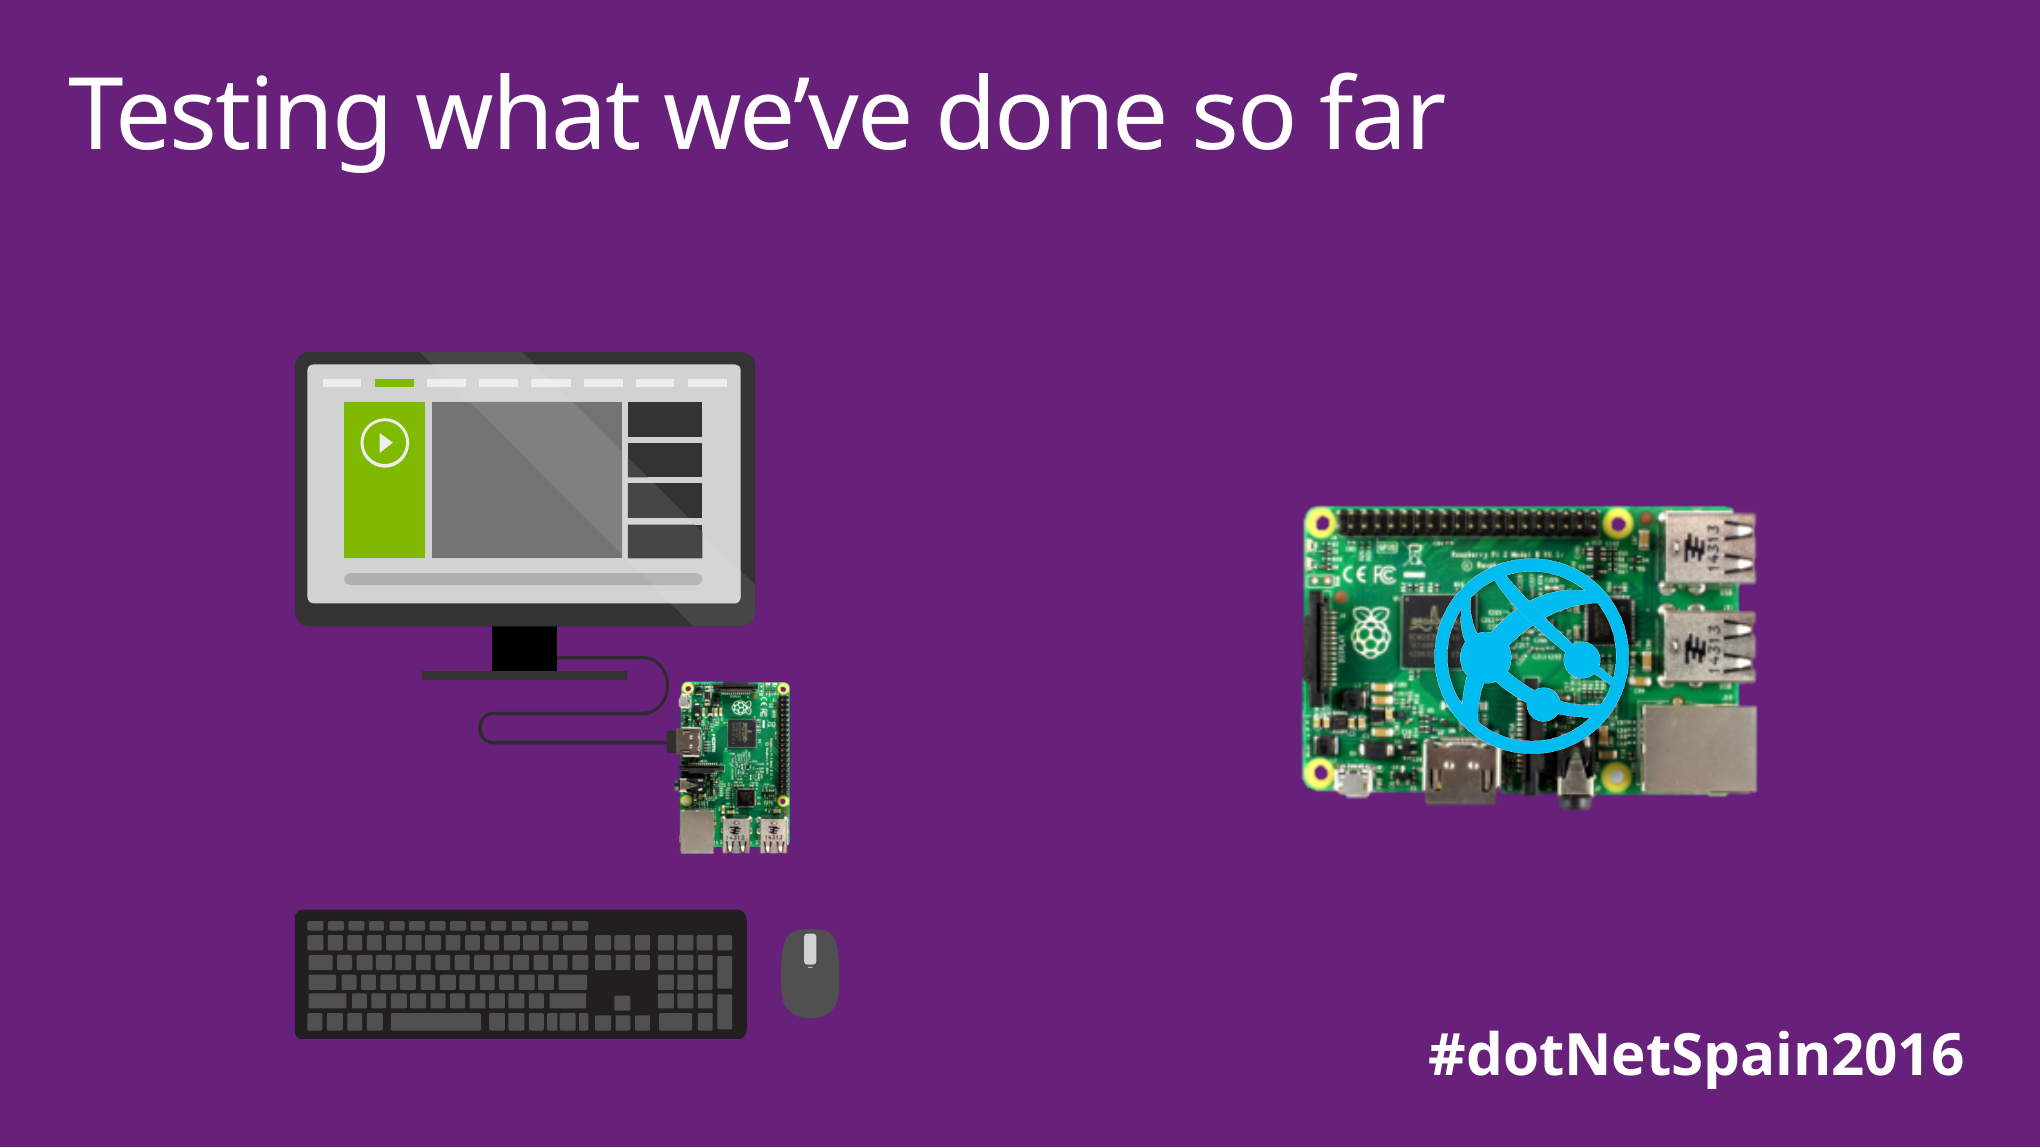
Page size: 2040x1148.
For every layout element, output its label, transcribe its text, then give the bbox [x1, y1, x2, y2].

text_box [294, 310, 840, 1039]
picture [1299, 481, 1764, 831]
title Testing what we’ve done so far [45, 48, 1996, 199]
